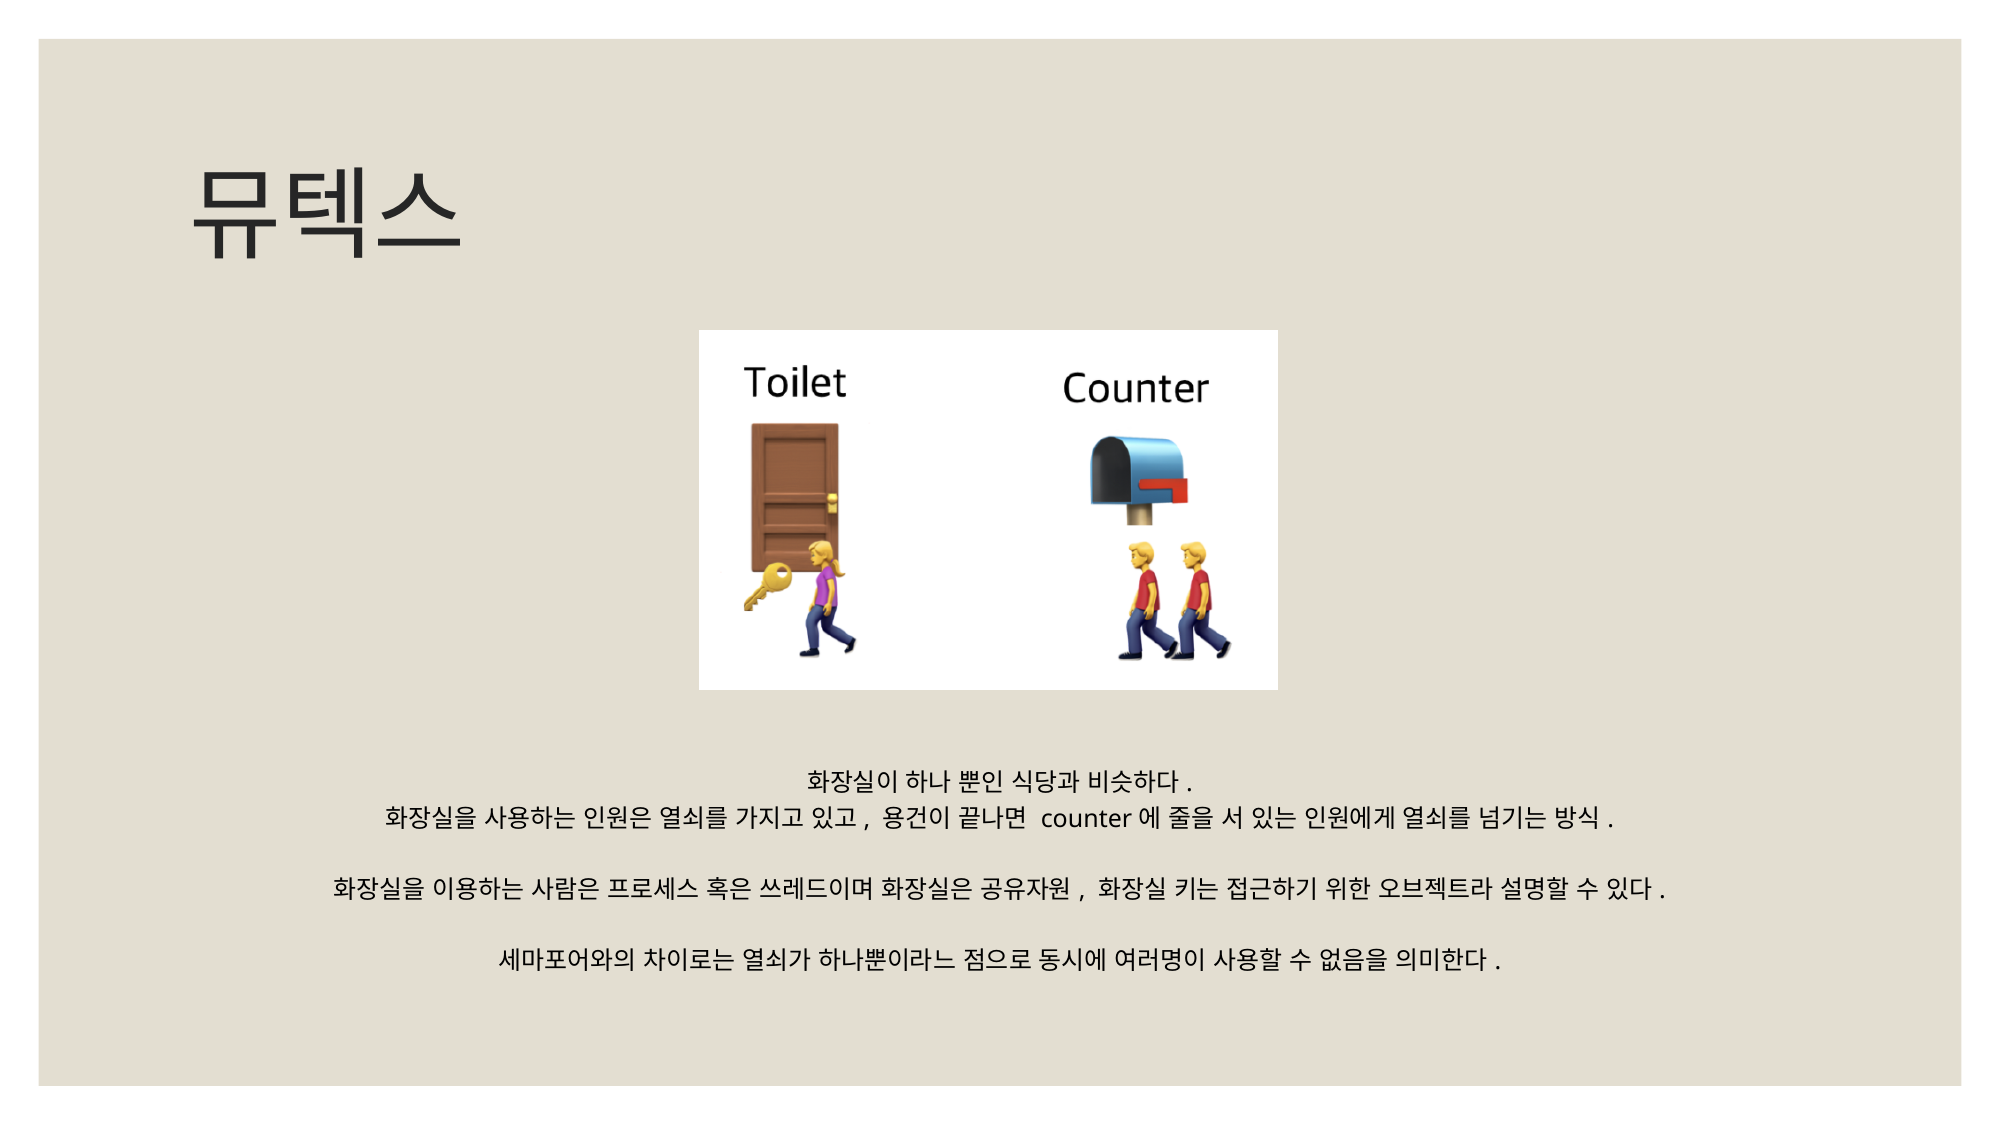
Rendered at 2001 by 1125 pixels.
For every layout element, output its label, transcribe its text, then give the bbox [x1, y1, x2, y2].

title 뮤텍스 [174, 105, 1825, 331]
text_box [119, 710, 1881, 936]
picture [698, 330, 1278, 690]
